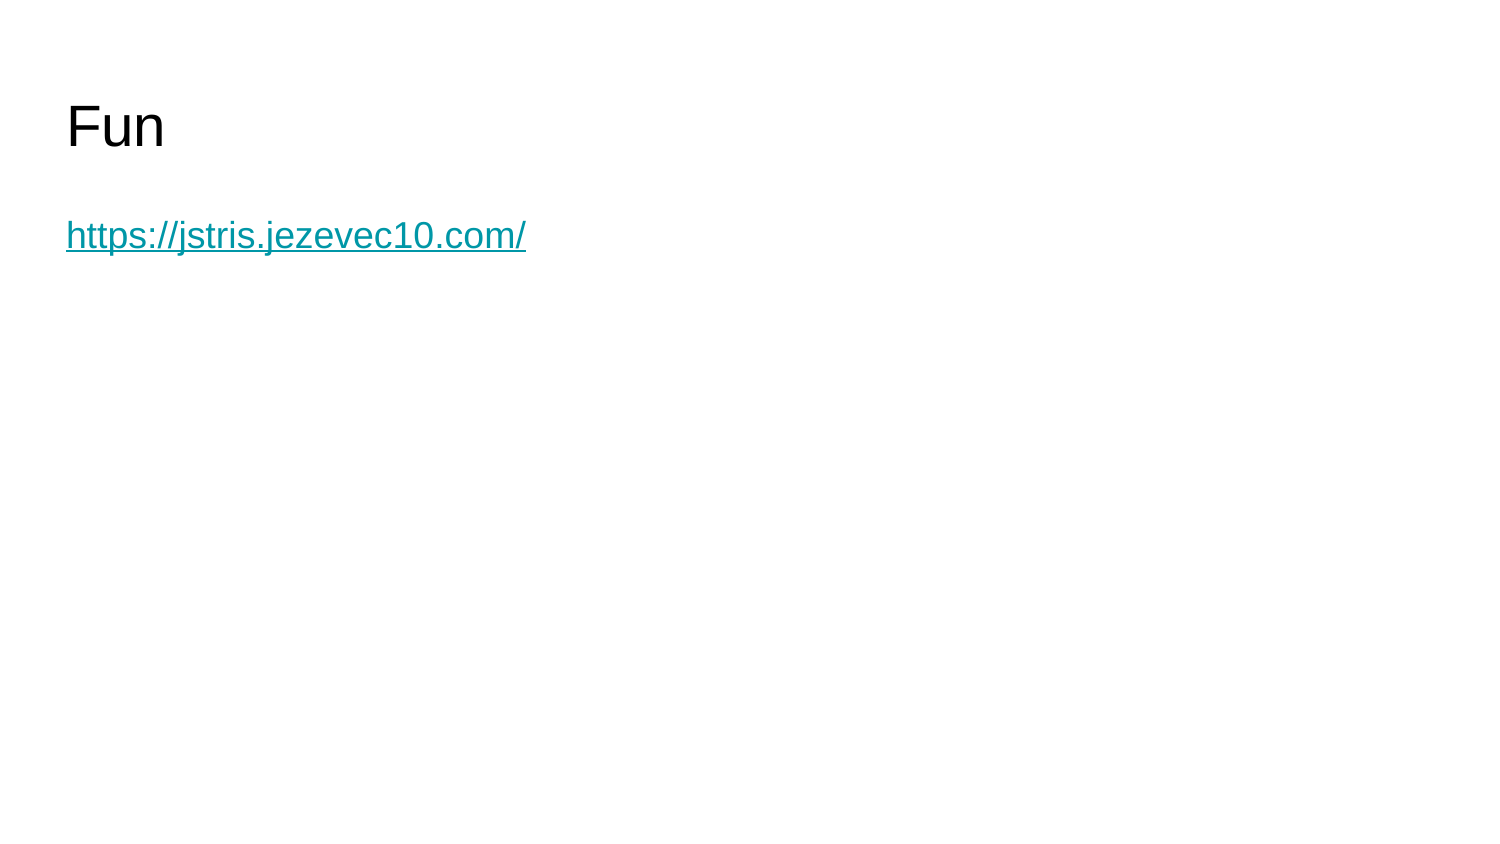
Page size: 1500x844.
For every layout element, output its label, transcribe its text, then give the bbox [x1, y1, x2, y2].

title Fun [51, 72, 1449, 167]
list https://jstris.jezevec10.com/ [51, 189, 1449, 750]
